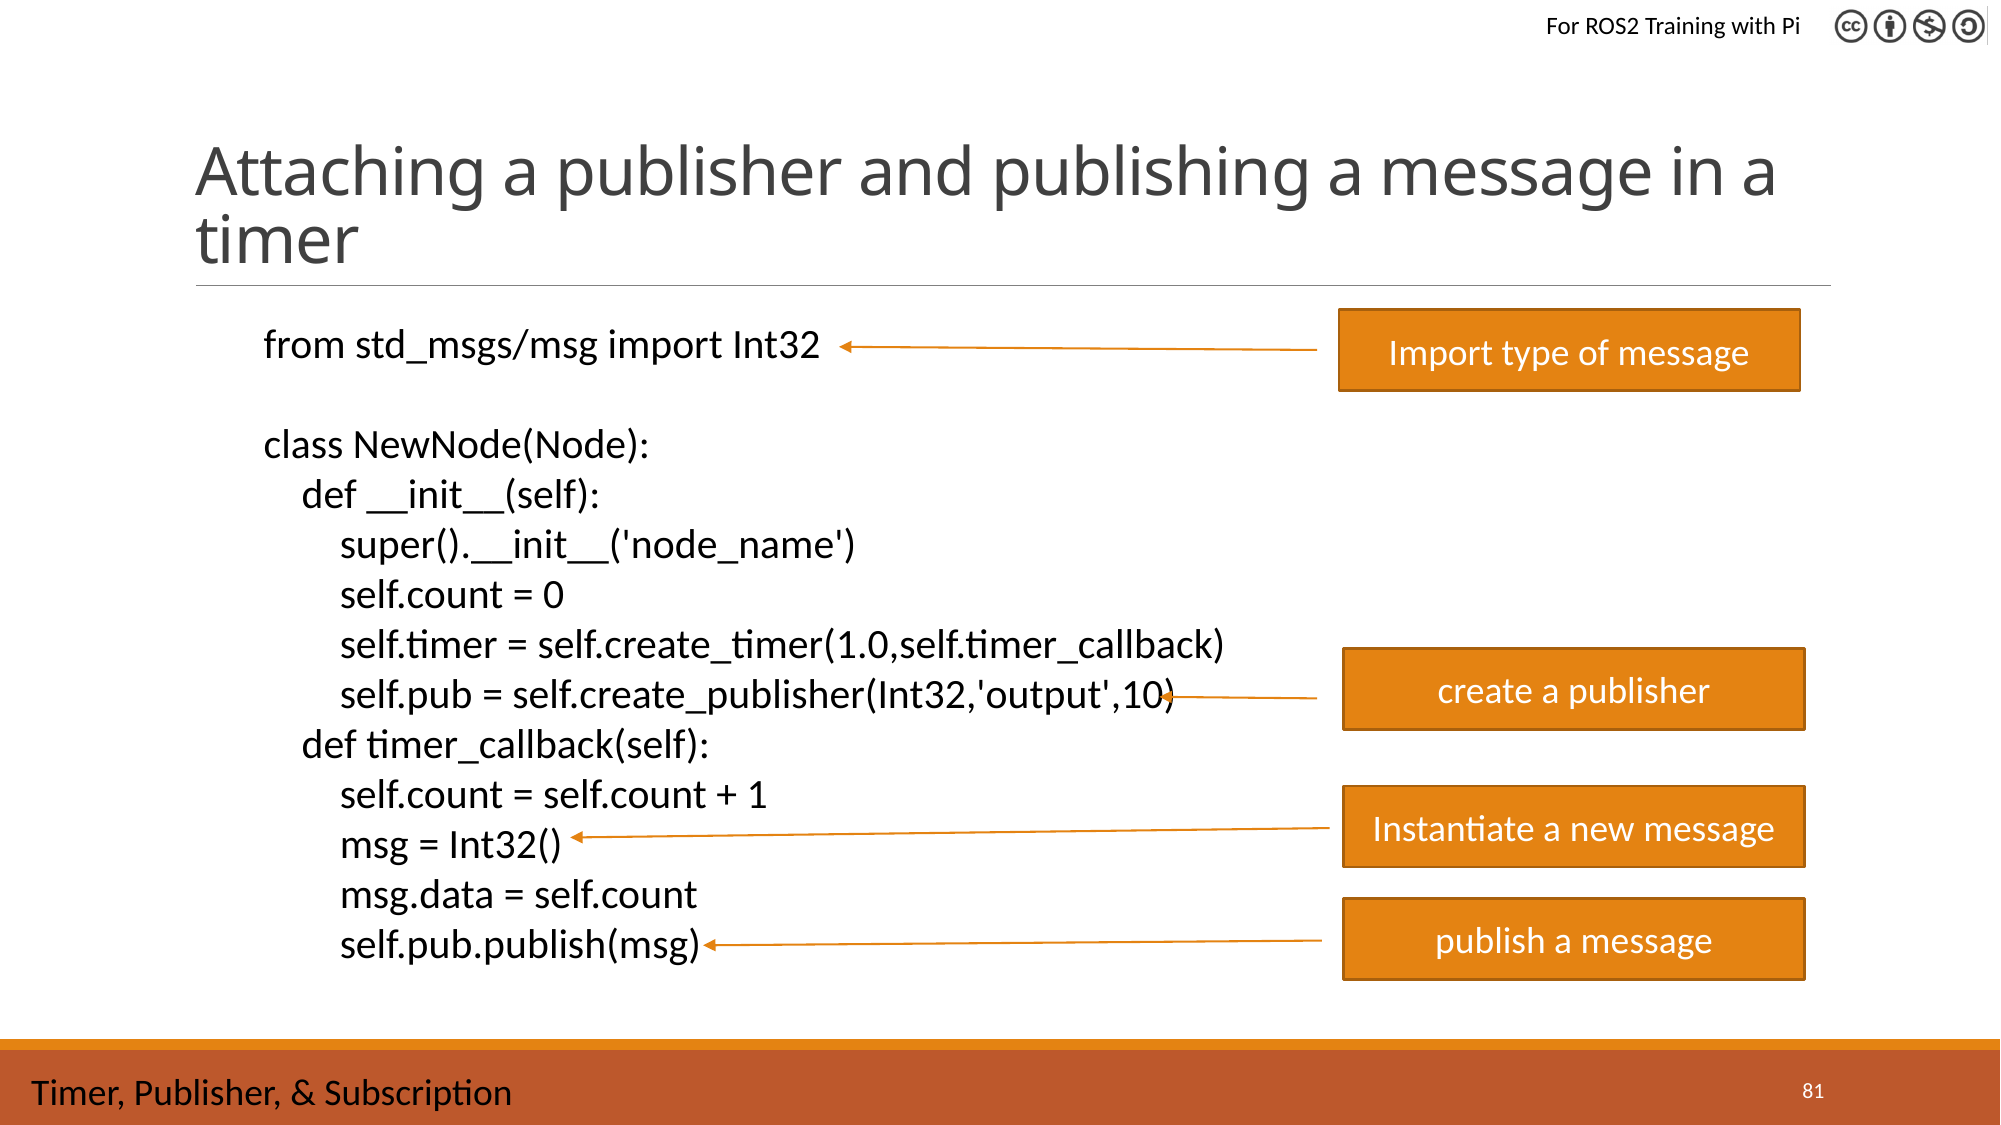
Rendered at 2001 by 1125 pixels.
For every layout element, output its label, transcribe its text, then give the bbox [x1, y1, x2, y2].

text_box publish a message [1342, 897, 1806, 981]
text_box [702, 940, 1323, 946]
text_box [838, 346, 1318, 351]
text_box Import type of message [1338, 308, 1801, 392]
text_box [569, 827, 1331, 838]
text_box Instantiate a new message [1342, 785, 1806, 868]
title Attaching a publisher and publishing a message in a timer [180, 47, 1830, 285]
text_box Timer, Publisher, & Subscription [16, 1060, 670, 1121]
text_box from std_msgs/msg import Int32 class NewNode(Node): def __init__(self): super().__init__('node_name') self.count = 0 self.timer = self.create_timer(1.0,self.timer_callback) self.pub = self.create_publisher(Int32,'output',10) def timer_callback(self): self.count = self.count + 1 msg = Int32() msg.data = self.count self.pub.publish(msg) [248, 309, 1761, 1045]
slide_number 81 [1624, 1059, 1840, 1120]
text_box For ROS2 Training with Pi [1531, 1, 1889, 47]
picture [1828, 6, 2001, 46]
text_box create a publisher [1342, 647, 1806, 731]
